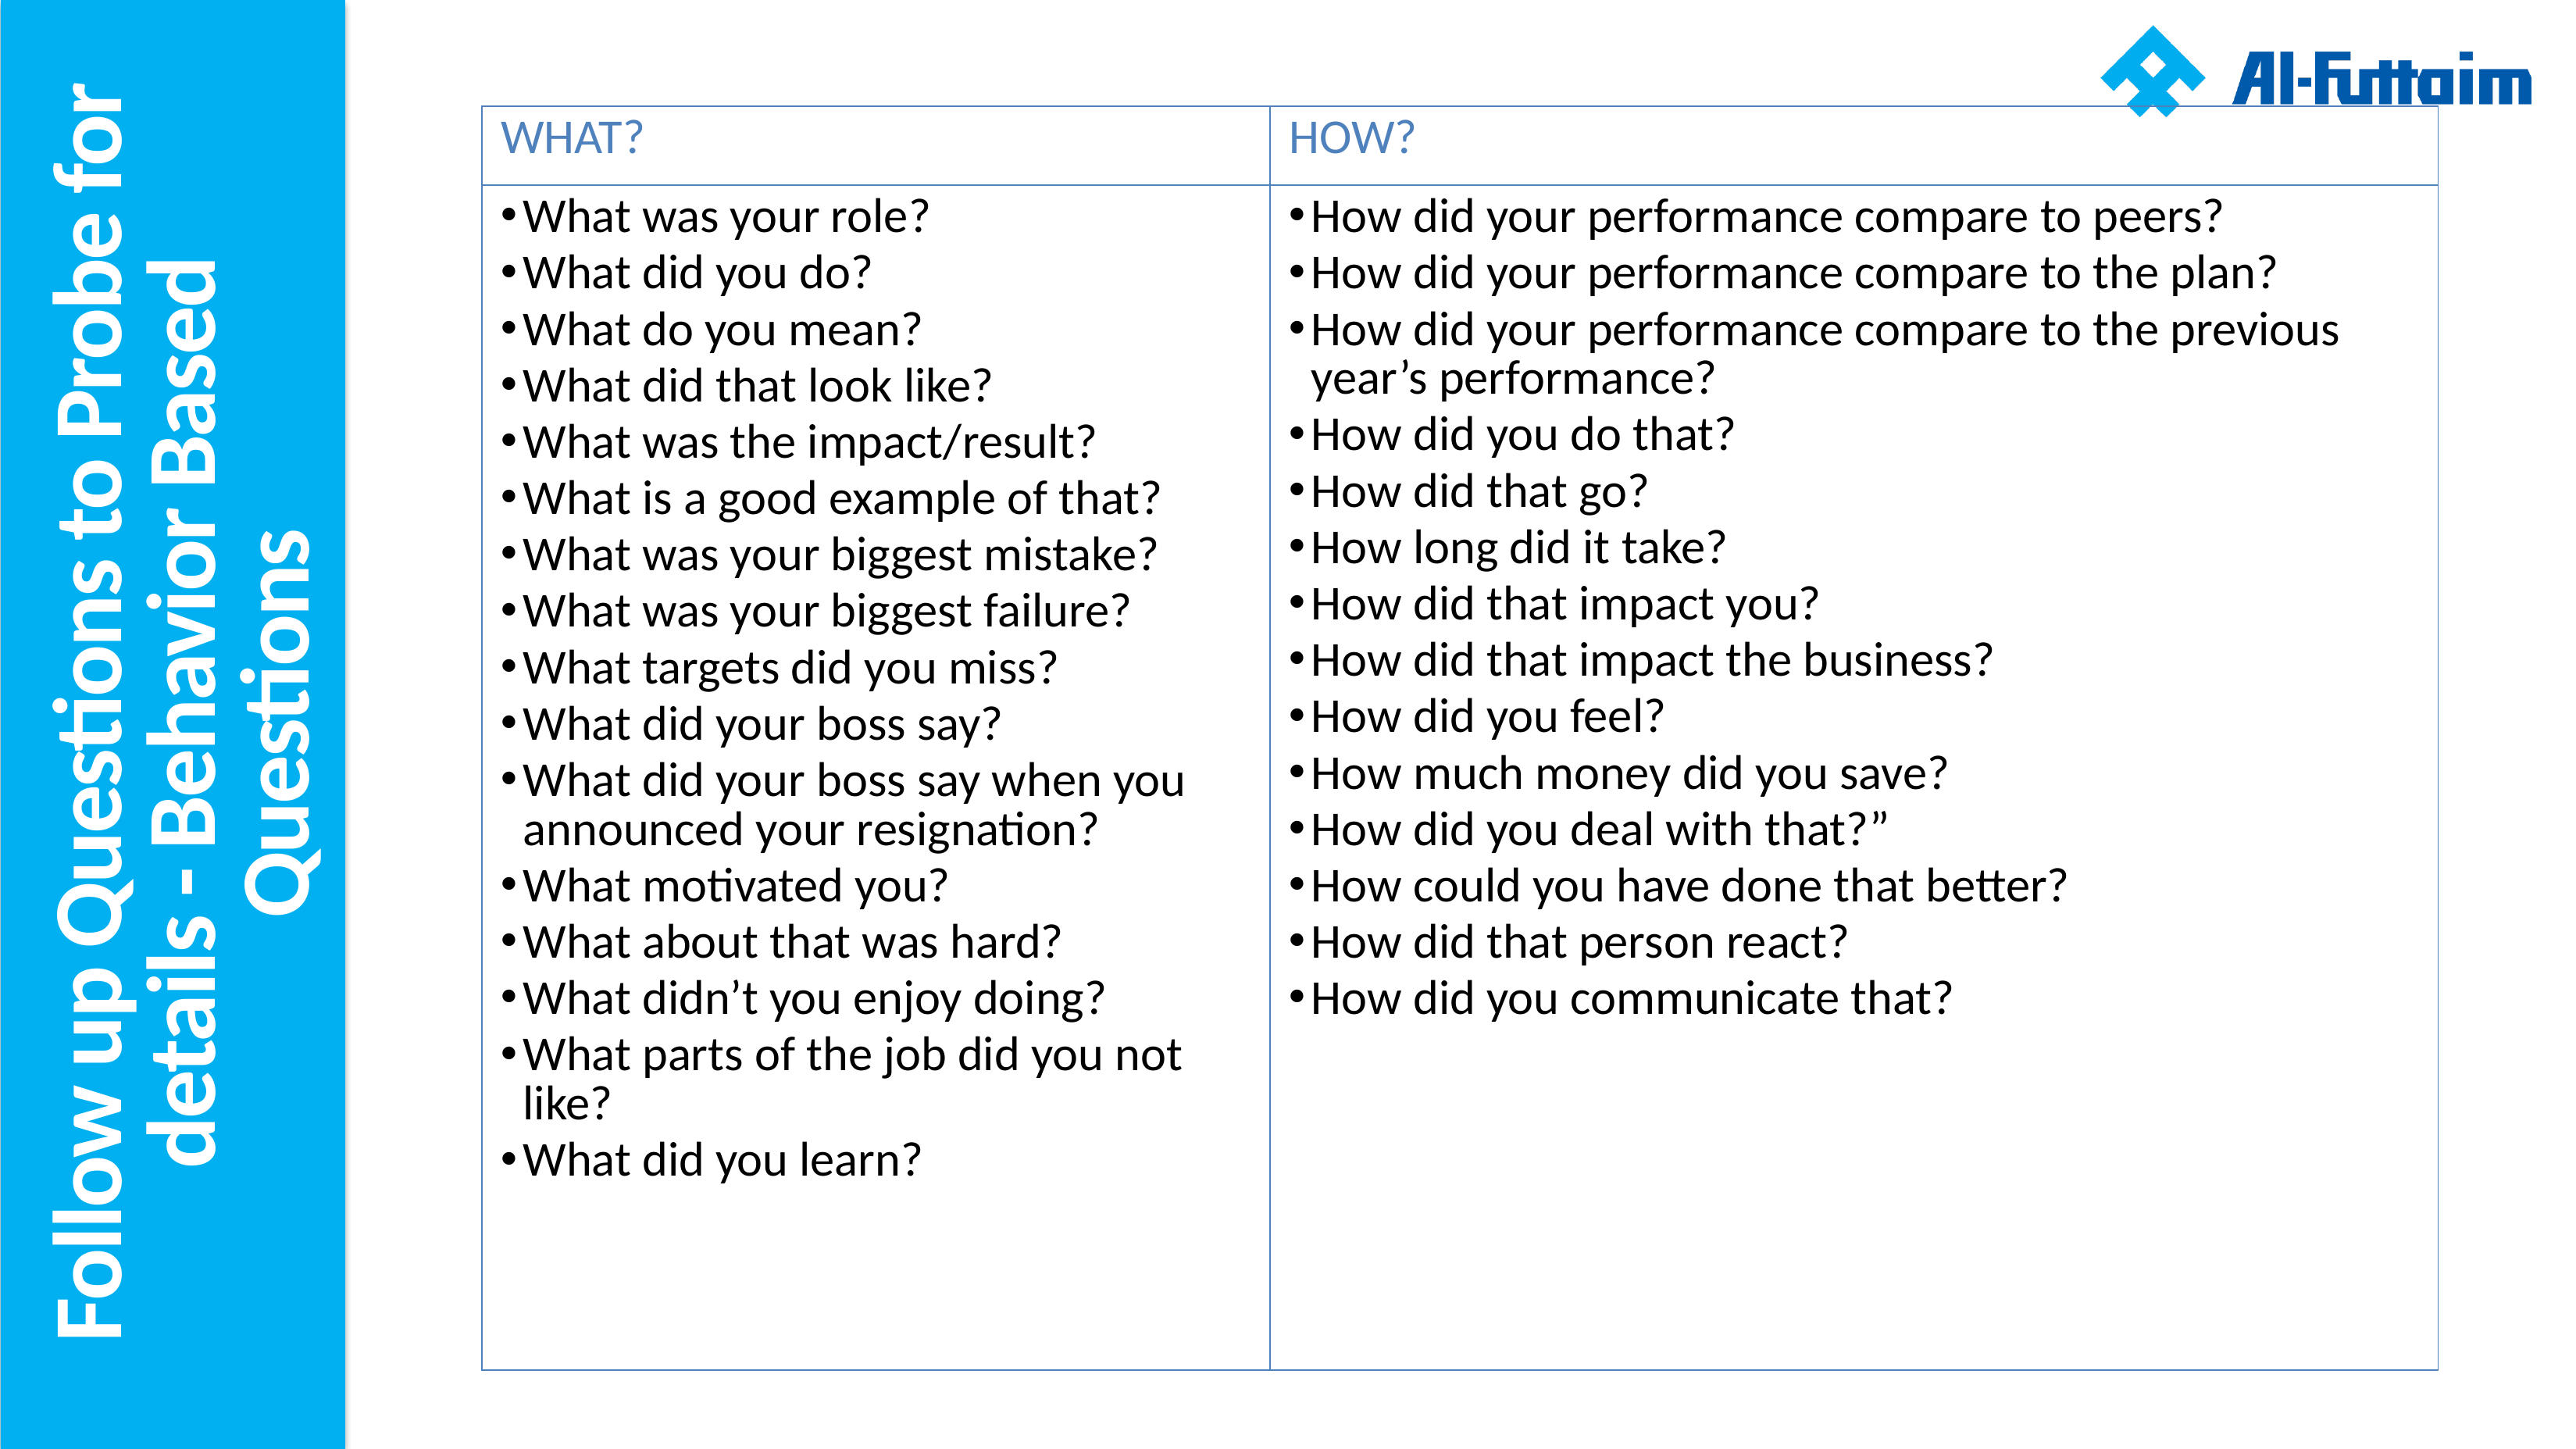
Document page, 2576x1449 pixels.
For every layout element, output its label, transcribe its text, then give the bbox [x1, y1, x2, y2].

picture [2142, 105, 2164, 117]
slide_number 16 [2439, 123, 2447, 161]
table_cell What was your role? What did you do? What do you mean? What did that look like? What was the impact/result? What is a good example of that? What was your biggest mistake? What was your biggest failure? What targets did you miss? What did your boss say? What did your boss say when you announced your resignation? What motivated you? What about that was hard? What didn’t you enjoy doing? What parts of the job did you not like? What did you learn? [483, 186, 1269, 1369]
table_header WHAT? [483, 107, 1269, 184]
picture [2142, 53, 2164, 77]
text_box Follow up Questions to Probe for details - Behavior Based Questions [0, 57, 328, 1370]
text_box [0, 0, 345, 1449]
table_cell How did your performance compare to peers? How did your performance compare to the plan? How did your performance compare to the previous year’s performance? How did you do that? How did that go? How long did it take? How did that impact you? How did that impact the business? How did you feel? How much money did you save? How did you deal with that?” How could you have done that better? How did that person react? How did you communicate that? [1271, 186, 2438, 1369]
picture [2100, 24, 2531, 117]
table_header HOW? [1271, 107, 2438, 184]
